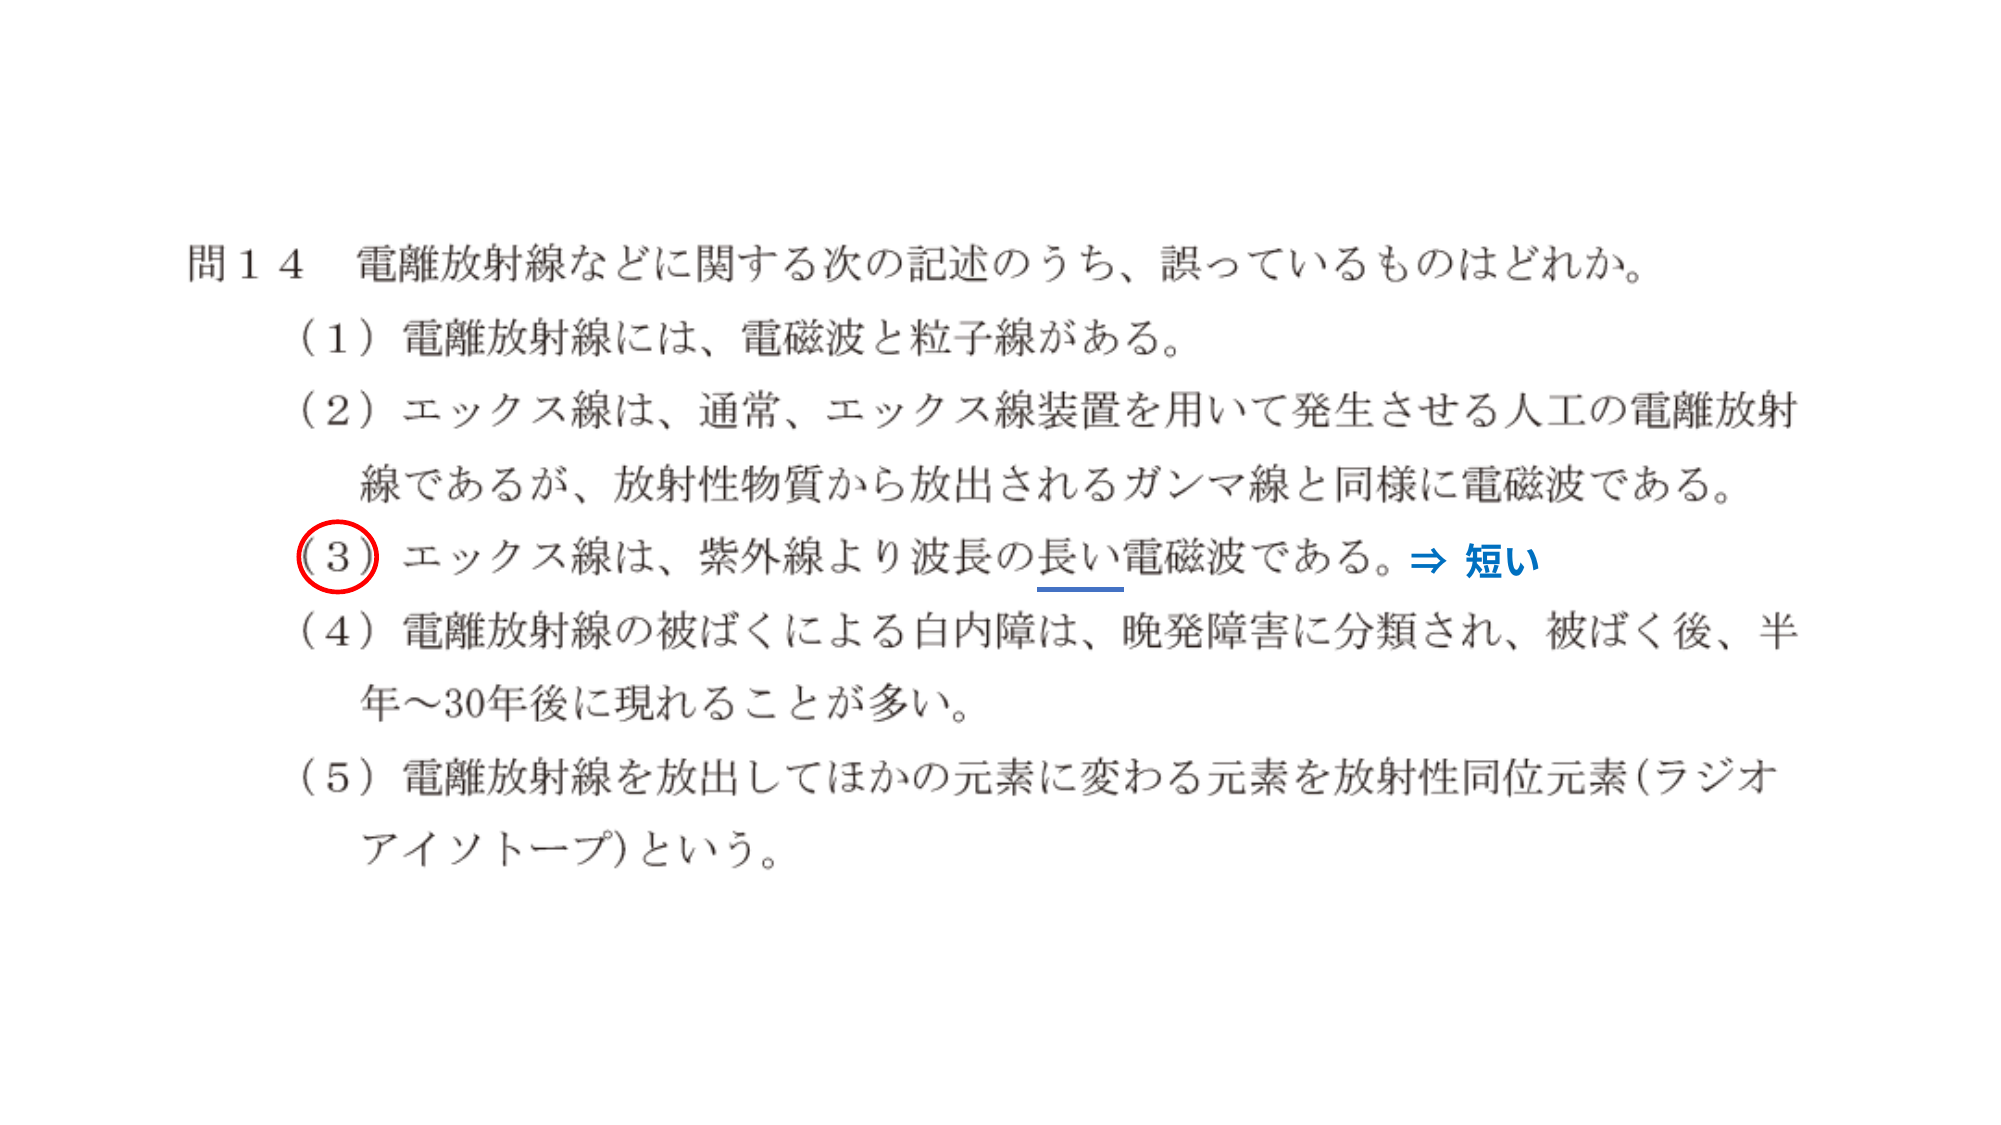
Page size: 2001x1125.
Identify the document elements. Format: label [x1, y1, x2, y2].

picture [174, 225, 1826, 900]
